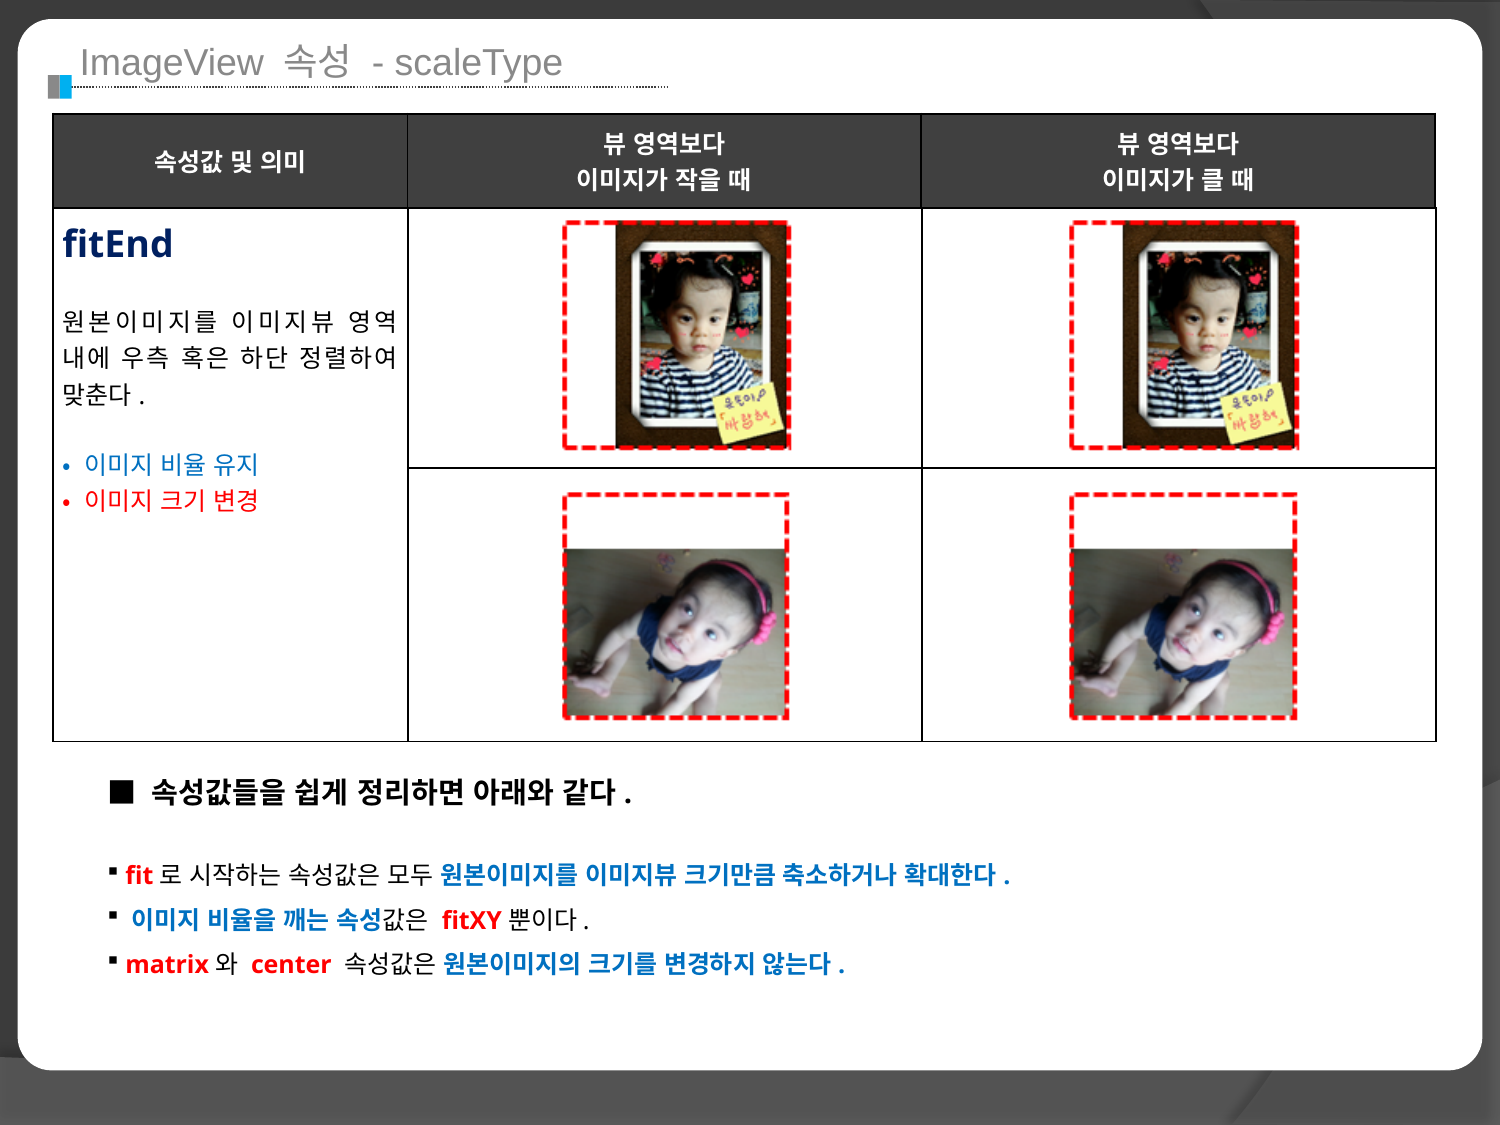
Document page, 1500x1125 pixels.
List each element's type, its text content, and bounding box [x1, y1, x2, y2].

text_box ■ 속성값들을 쉽게 정리하면 아래와 같다. fit로 시작하는 속성값은 모두 원본이미지를 이미지뷰 크기만큼 축소하거나 확대한다. 이미지 비율을 깨는 속성값은 fitXY뿐이다. matrix와 center 속성값은 원본이미지의 크기를 변경하지 않는다. [92, 766, 1026, 987]
table_header [923, 209, 1435, 467]
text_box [1068, 491, 1299, 722]
table_header 뷰 영역보다 이미지가 작을 때 [408, 115, 920, 207]
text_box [560, 219, 793, 452]
table_cell [923, 469, 1435, 741]
table_header [409, 209, 921, 467]
table_header 뷰 영역보다 이미지가 클 때 [922, 115, 1434, 207]
table_header 속성값 및 의미 [54, 115, 407, 207]
table_cell [409, 469, 921, 741]
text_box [47, 74, 668, 99]
table_header fitEnd 원본이미지를 이미지뷰 영역 내에 우측 혹은 하단 정렬하여 맞춘다. • 이미지 비율 유지 • 이미지 크기 변경 [54, 209, 407, 741]
text_box ImageView 속성 - scaleType [64, 30, 1069, 91]
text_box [560, 491, 791, 722]
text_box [1068, 219, 1301, 452]
